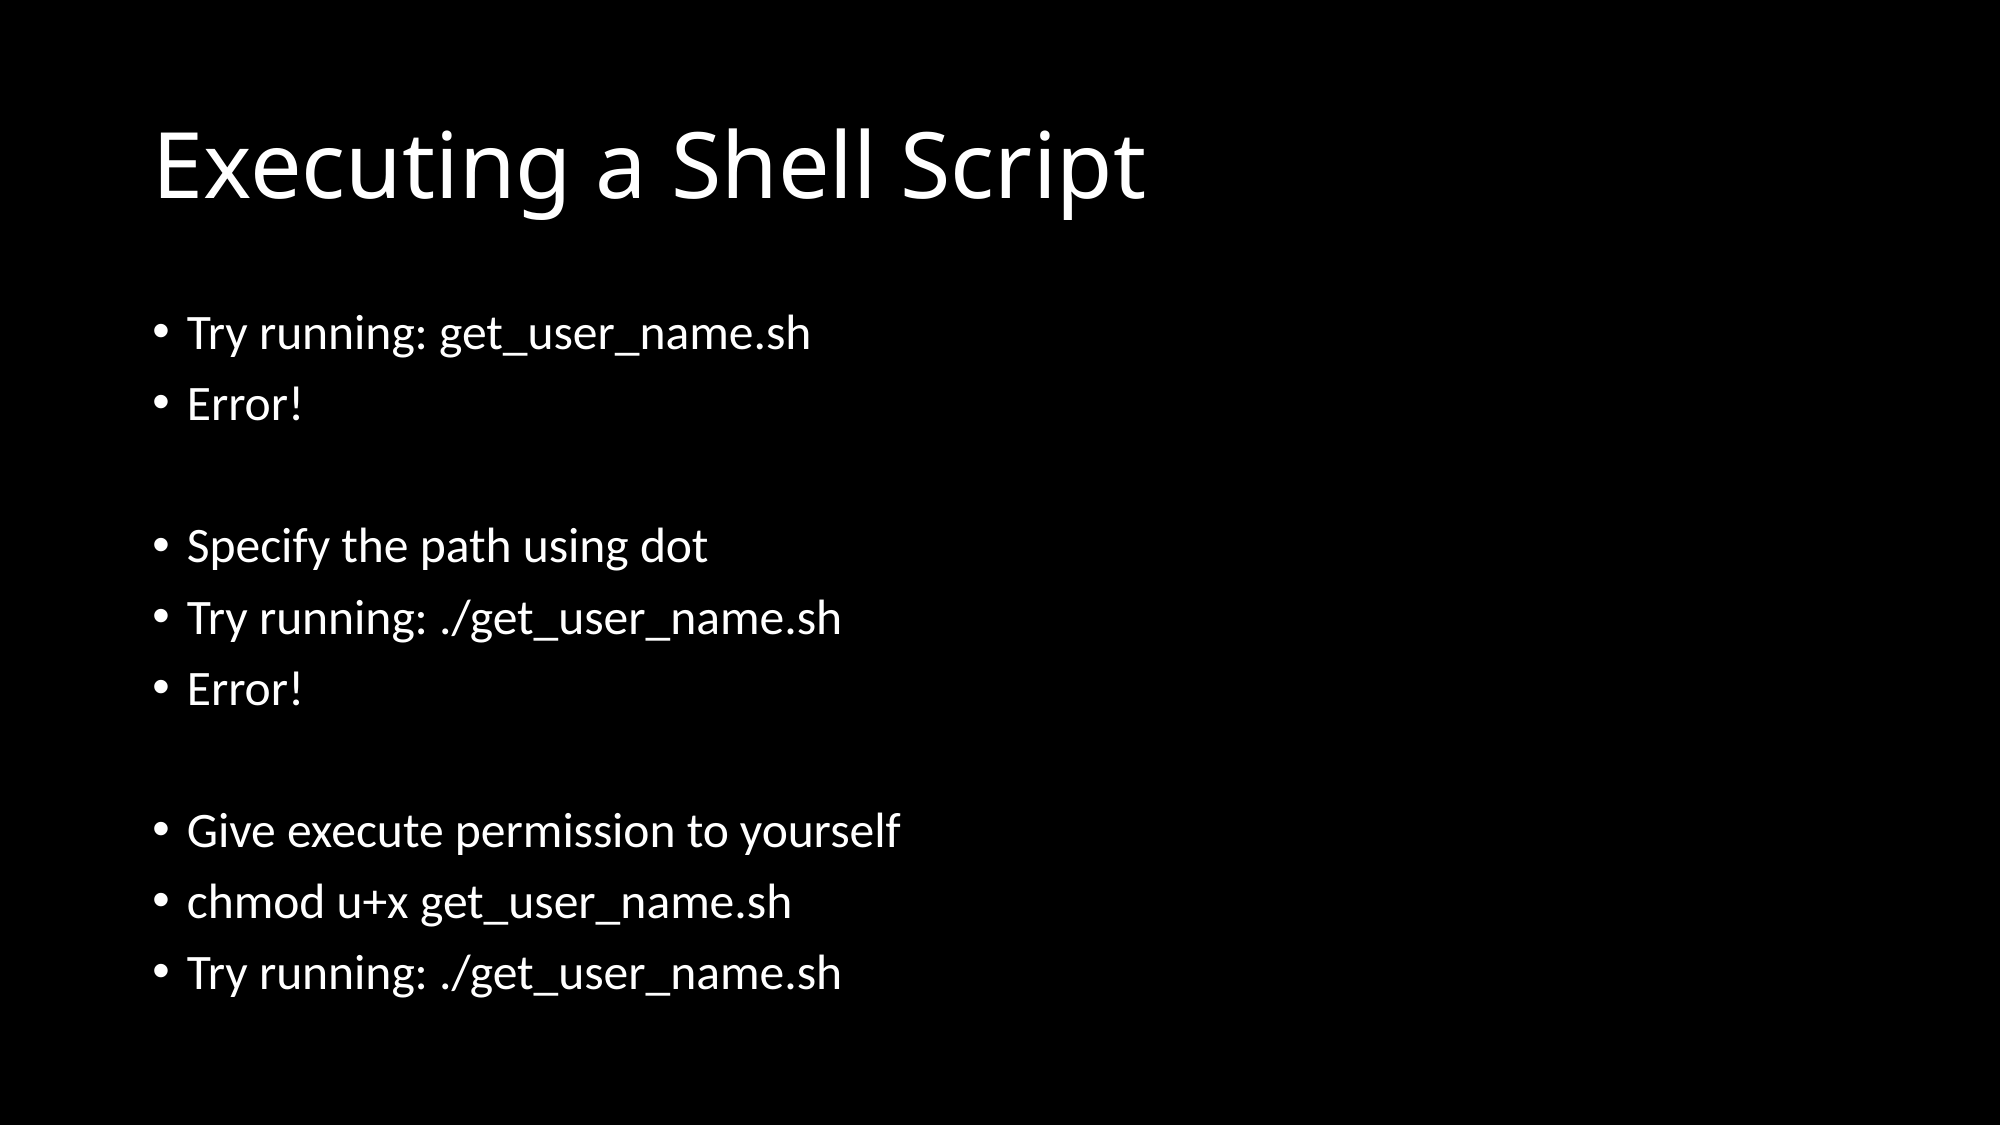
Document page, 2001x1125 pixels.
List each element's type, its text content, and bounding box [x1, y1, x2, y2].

list Try running: get_user_name.sh Error! Specify the path using dot Try running: ./get_user_name.sh Error! Give execute permission to yourself chmod u+x get_user_name.sh Try running: ./get_user_name.sh [137, 299, 1863, 1014]
title Executing a Shell Script [137, 59, 1863, 278]
